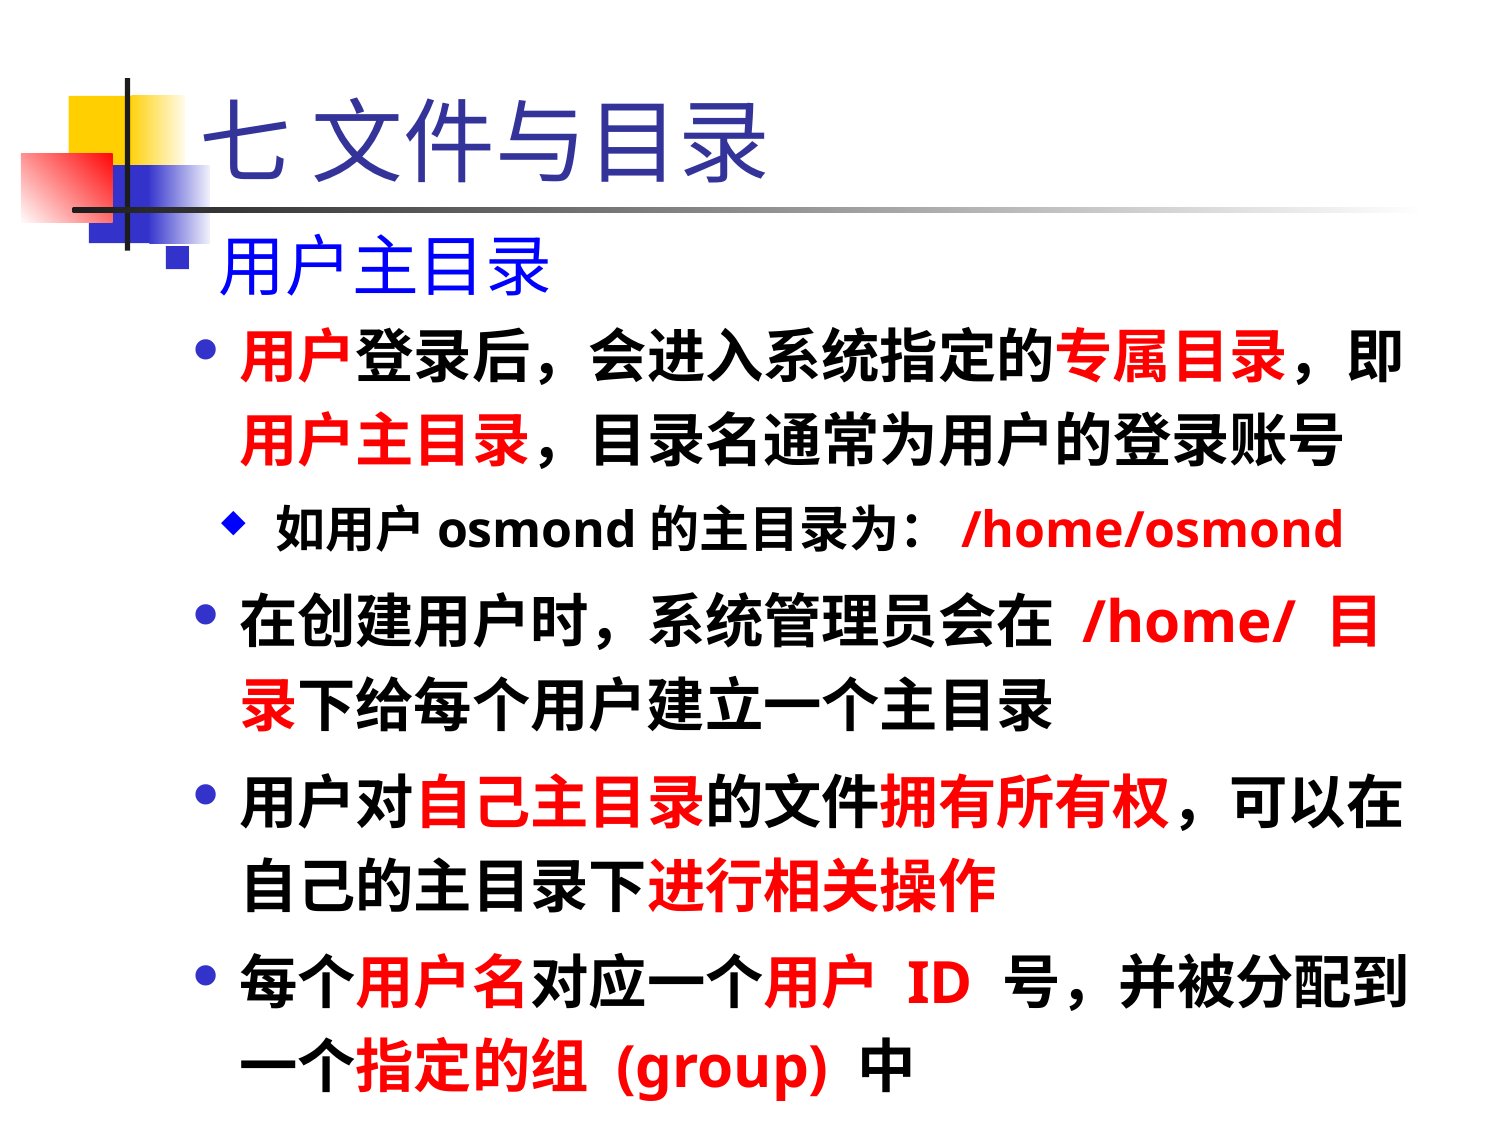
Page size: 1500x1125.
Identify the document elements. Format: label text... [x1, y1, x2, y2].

list 用户登录后，会进入系统指定的专属目录，即用户主目录，目录名通常为用户的登录账号 如用户osmond的主目录为：/home/osmond 在创建用户时，系统管理员会在 /home/ 目录下给每个用户建立一个主目录 用户对自己主目录的文件拥有所有权，可以在自己的主目录下进行相关操作 每个用户名对应一个用户 ID 号，并被分配到一个指定的组 (group) 中 [147, 297, 1453, 973]
text_box 七 文件与目录 [184, 56, 1464, 202]
text_box 用户主目录 [147, 231, 1423, 315]
